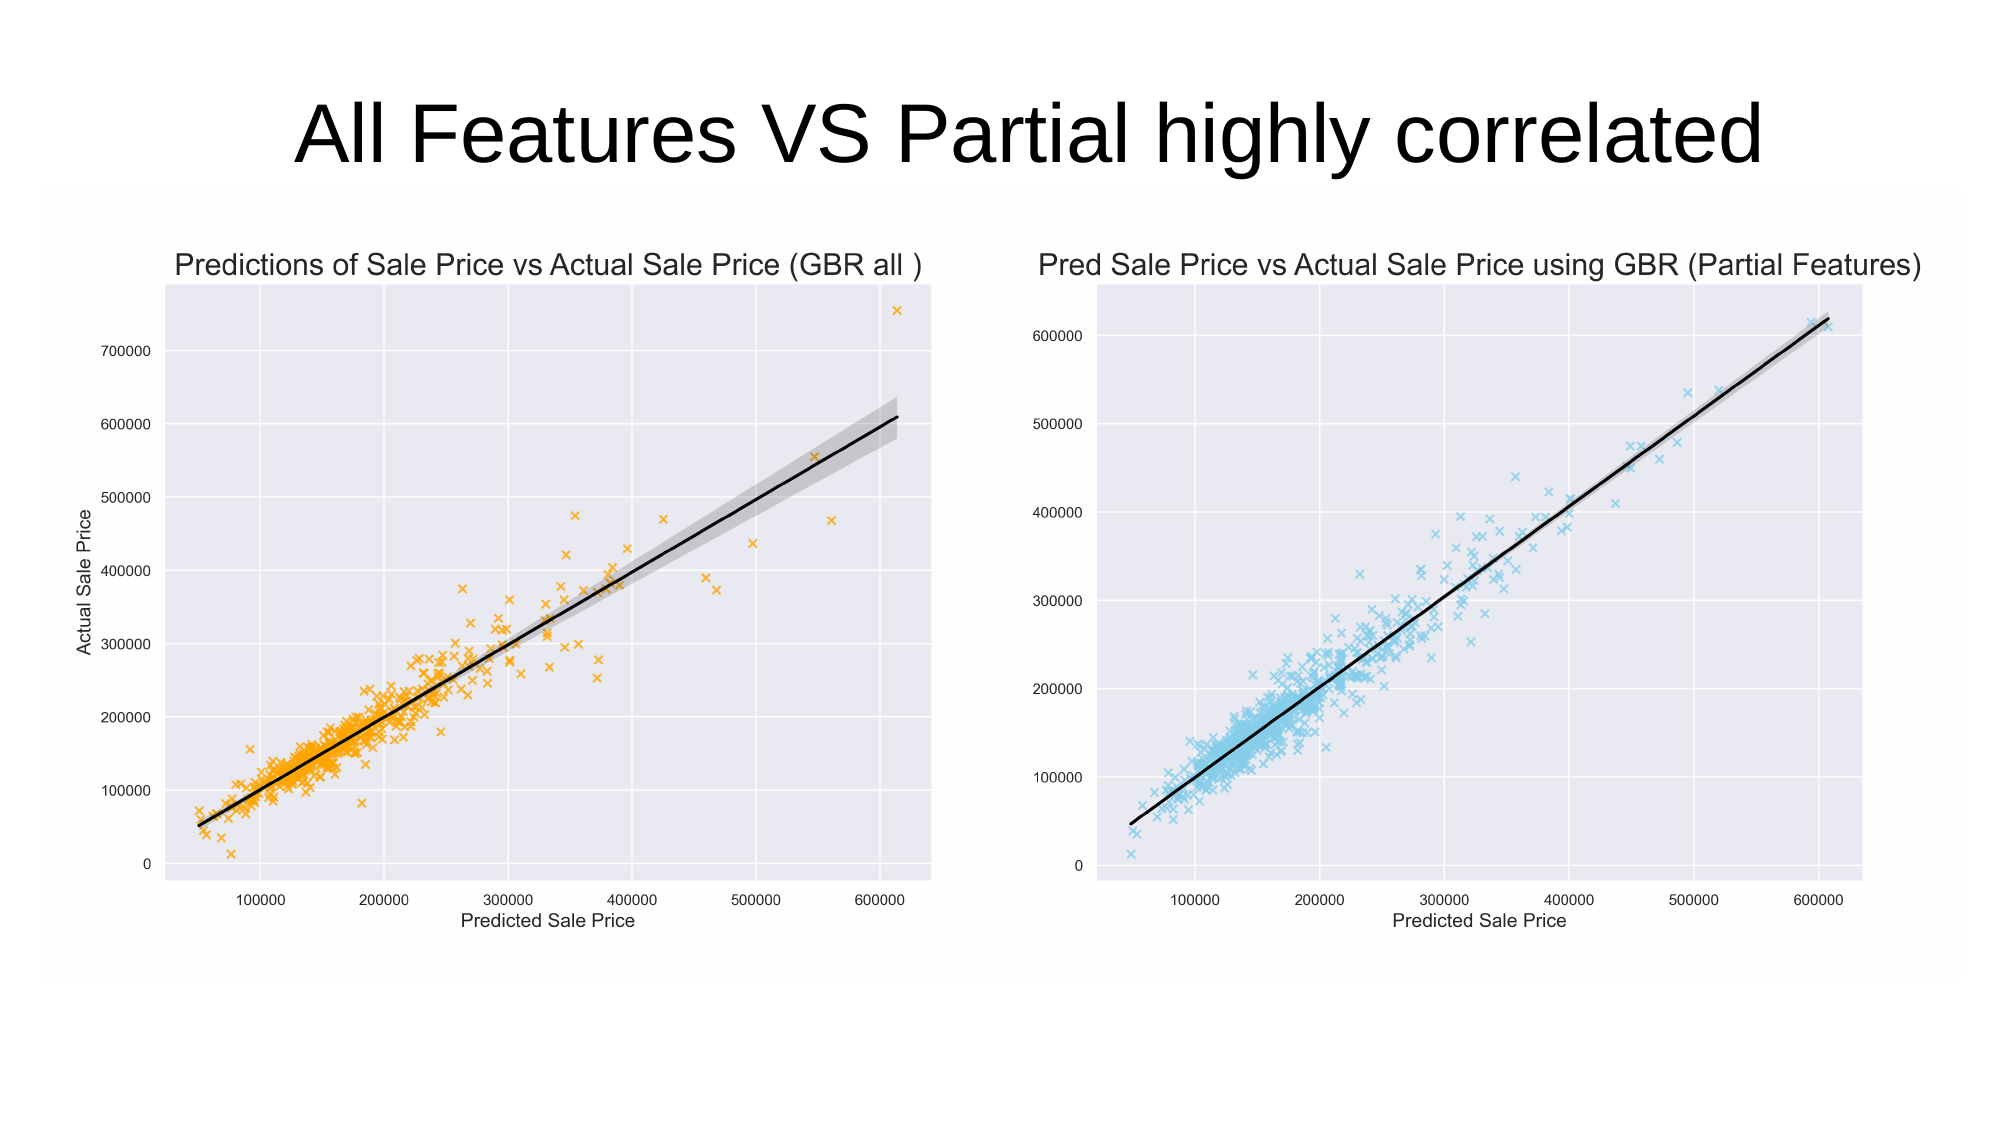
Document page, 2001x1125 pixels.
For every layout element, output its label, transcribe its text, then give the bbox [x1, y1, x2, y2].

picture [40, 188, 1962, 980]
text_box All Features VS Partial highly correlated [222, 72, 1838, 187]
